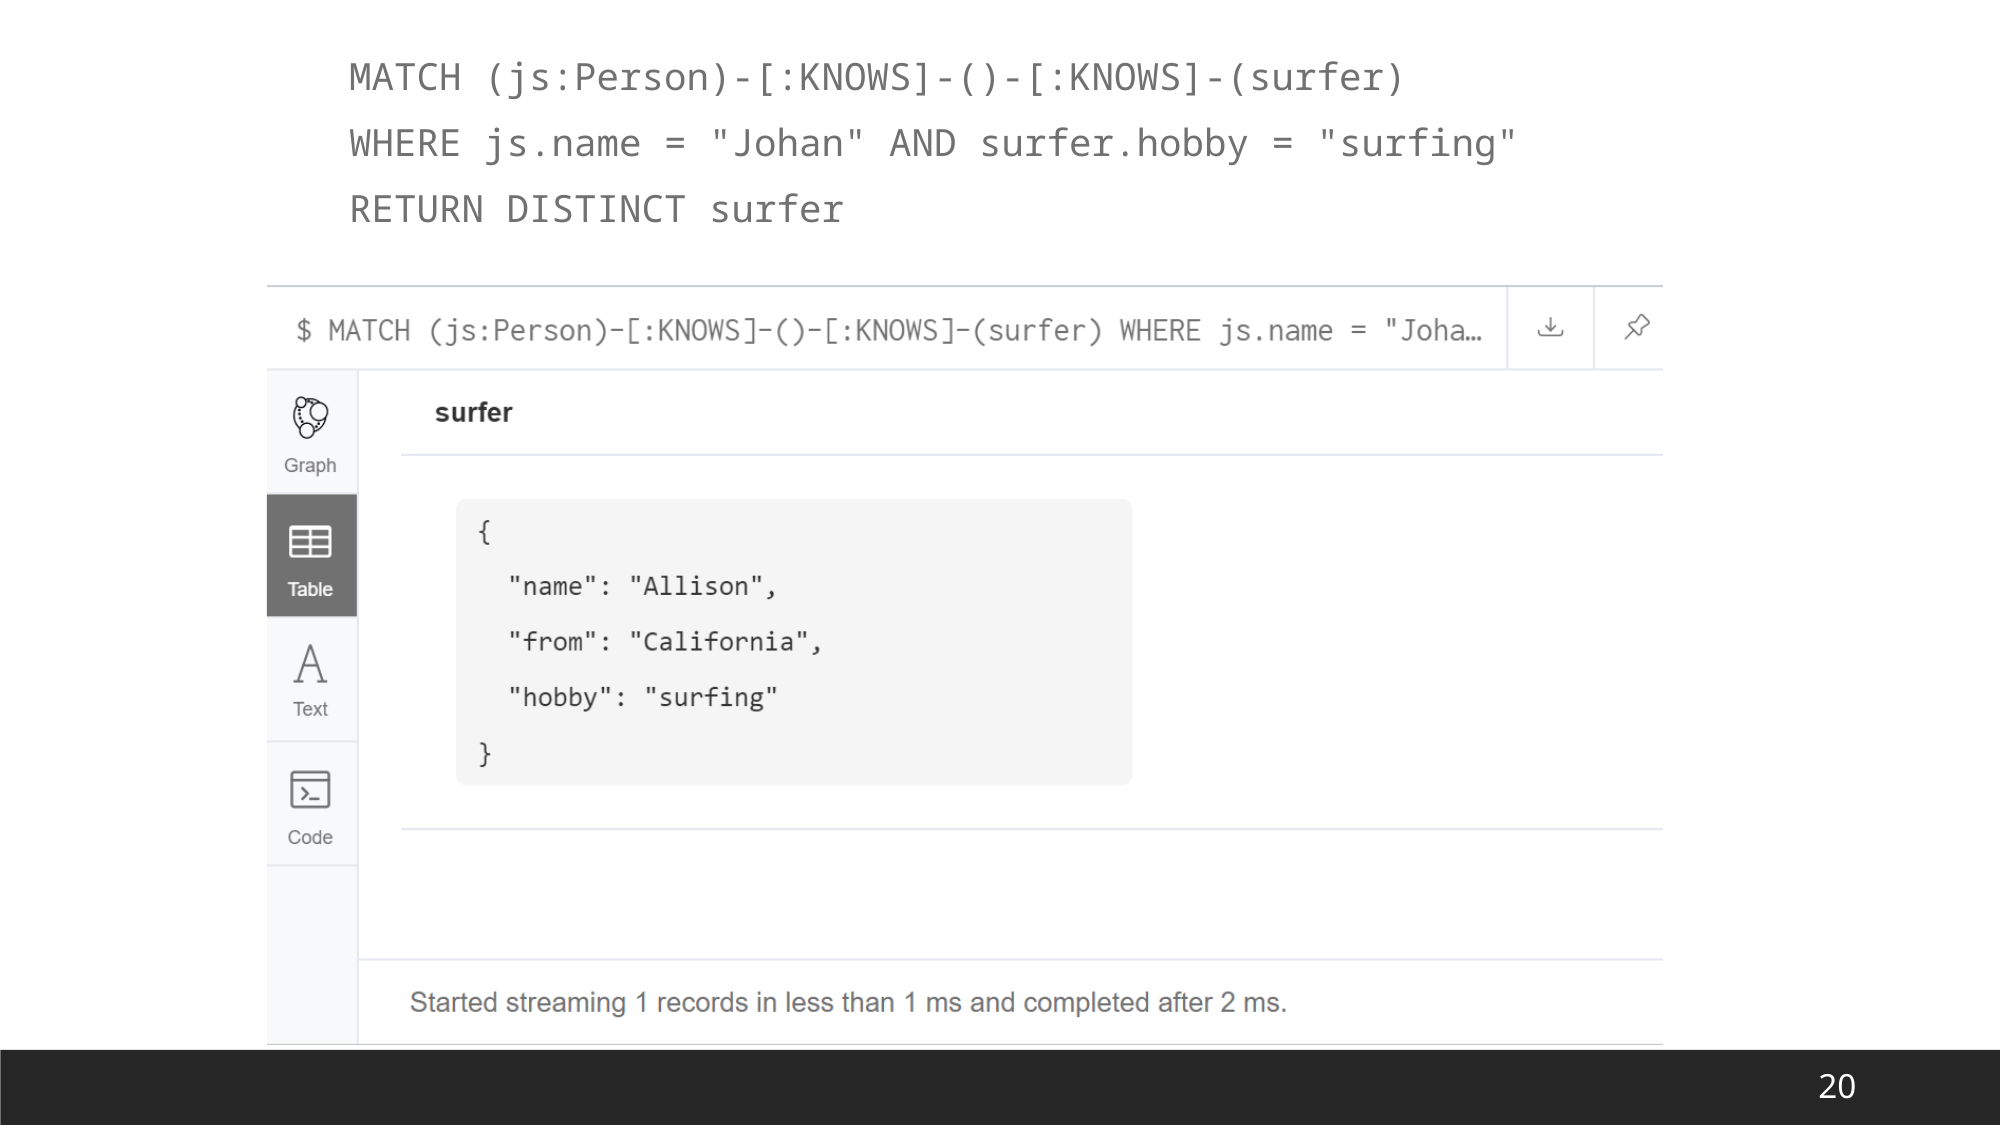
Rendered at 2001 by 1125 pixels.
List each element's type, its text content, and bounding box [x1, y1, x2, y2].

text_box MATCH (js:Person)-[:KNOWS]-()-[:KNOWS]-(surfer) WHERE js.name = "Johan" AND surfer.hobby = "surfing" RETURN DISTINCT surfer [184, 45, 1868, 238]
slide_number 20 [1803, 1057, 1932, 1118]
picture [266, 285, 1664, 1045]
